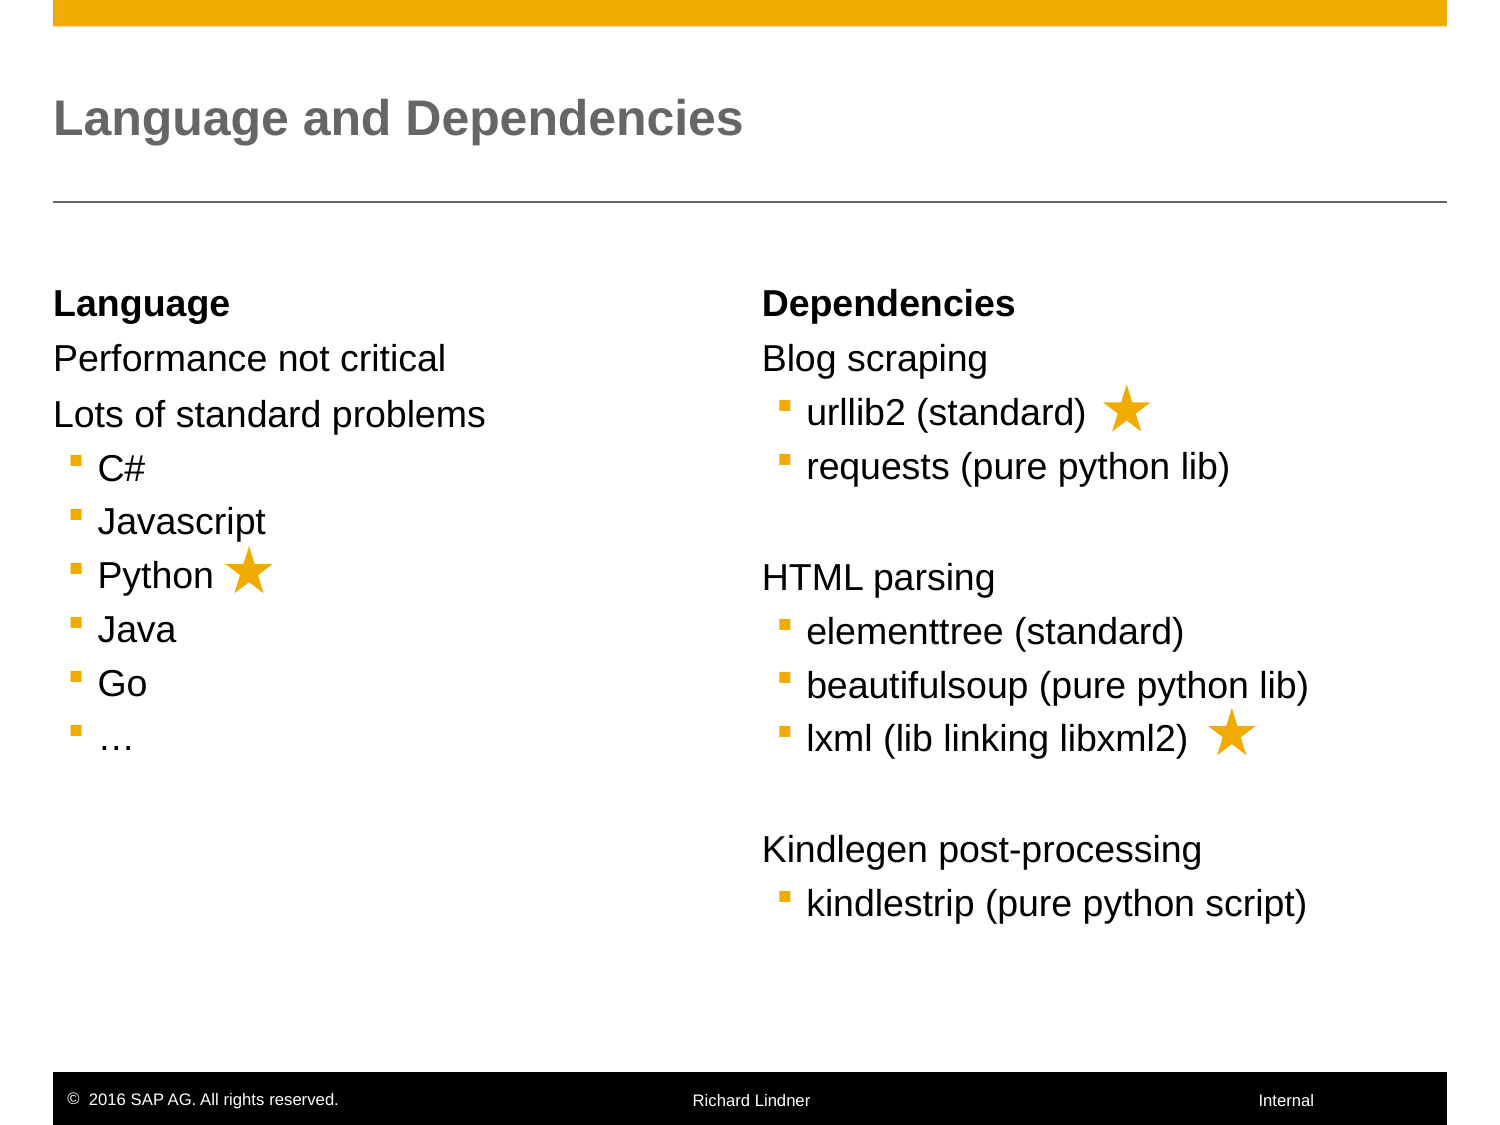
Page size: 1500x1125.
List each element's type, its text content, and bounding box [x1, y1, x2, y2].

list Language Performance not critical Lots of standard problems C# Javascript Python Java Go … [53, 278, 739, 1000]
list Dependencies Blog scraping urllib2 (standard) requests (pure python lib) HTML parsing elementtree (standard) beautifulsoup (pure python lib) lxml (lib linking libxml2) Kindlegen post-processing kindlestrip (pure python script) [761, 278, 1447, 1000]
title Language and Dependencies [53, 53, 1447, 178]
text_box [1208, 708, 1256, 756]
text_box [225, 546, 273, 594]
text_box [1103, 384, 1151, 432]
